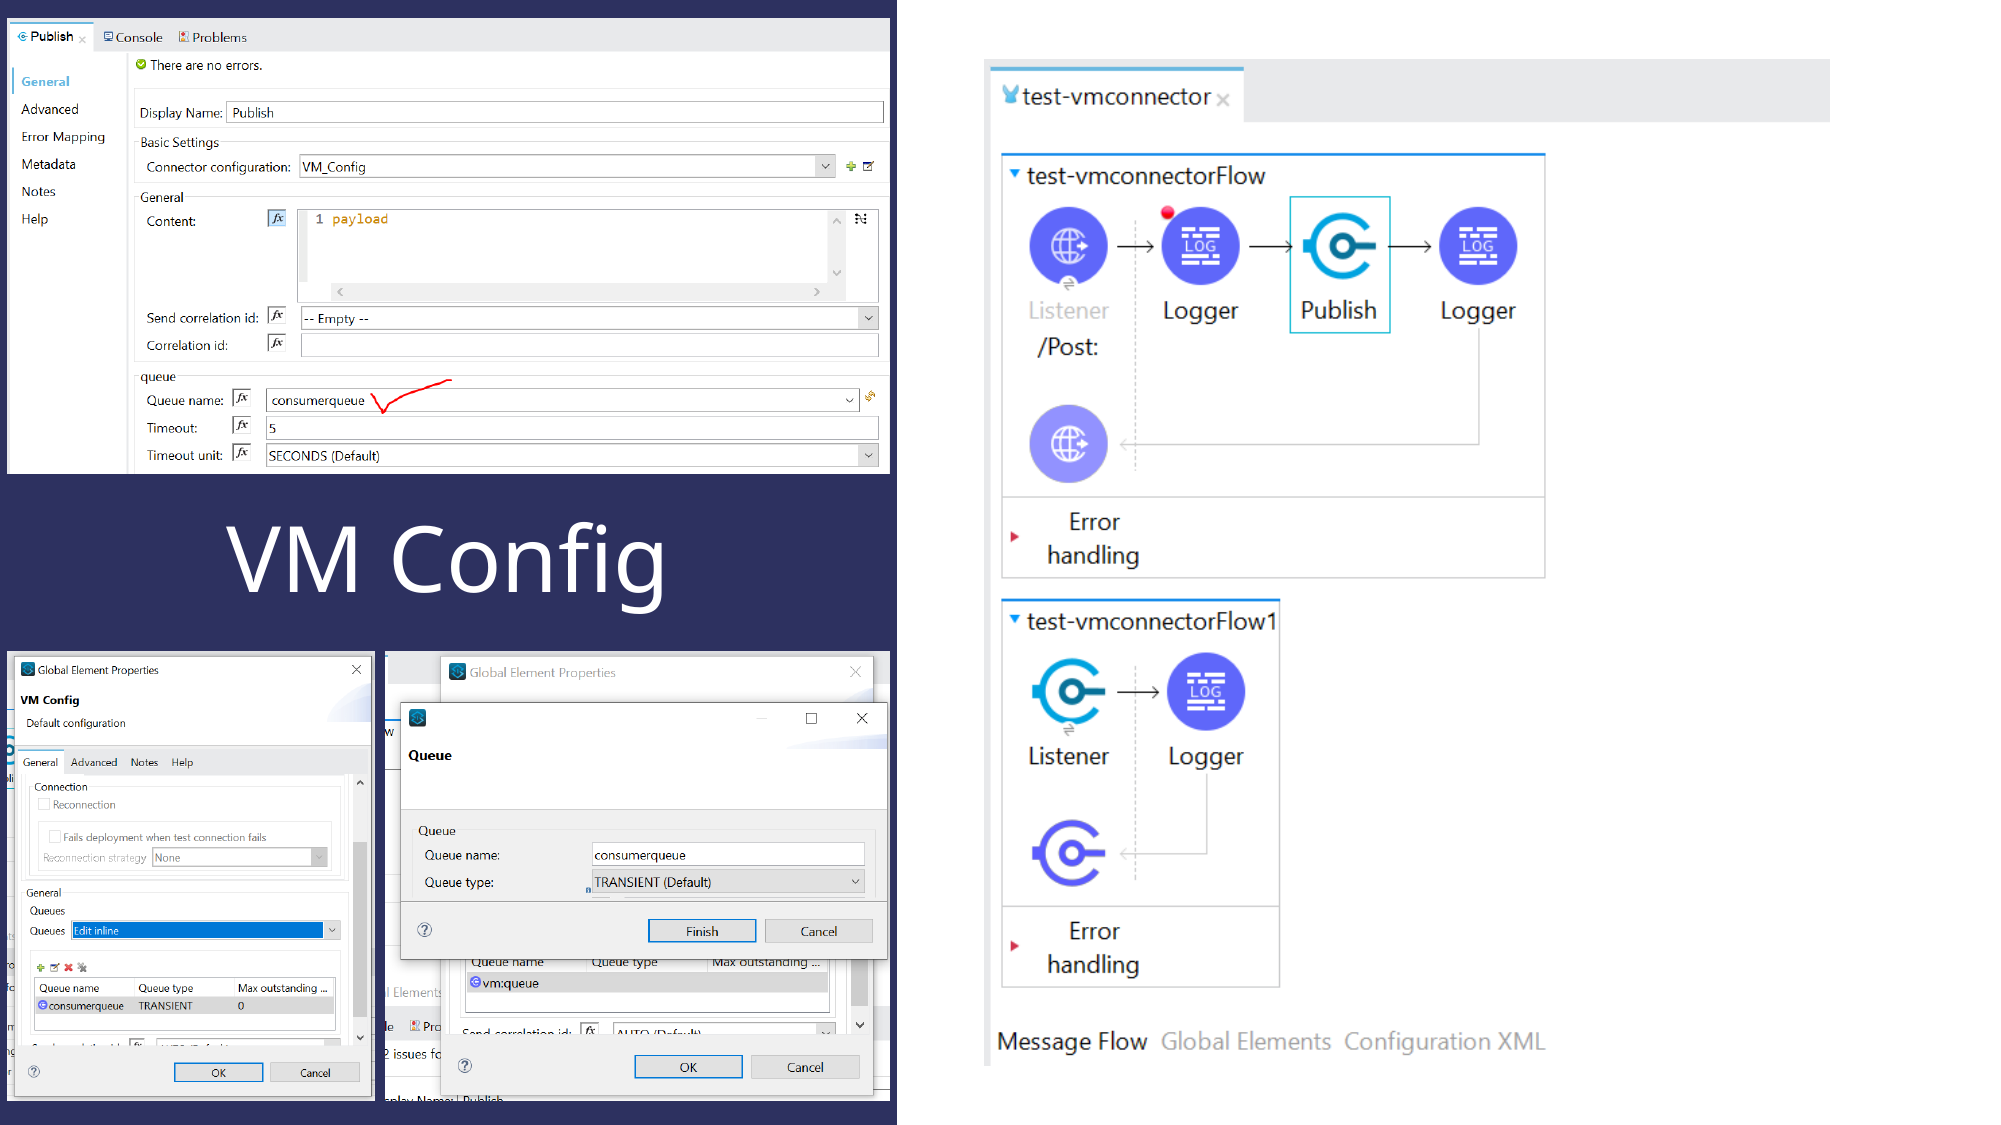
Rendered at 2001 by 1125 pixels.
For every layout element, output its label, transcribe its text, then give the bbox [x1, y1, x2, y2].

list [385, 651, 890, 1101]
picture [7, 651, 375, 1101]
text_box [0, 0, 898, 1125]
title VM Config [101, 474, 796, 1021]
picture [7, 18, 890, 474]
picture [984, 59, 1830, 1066]
